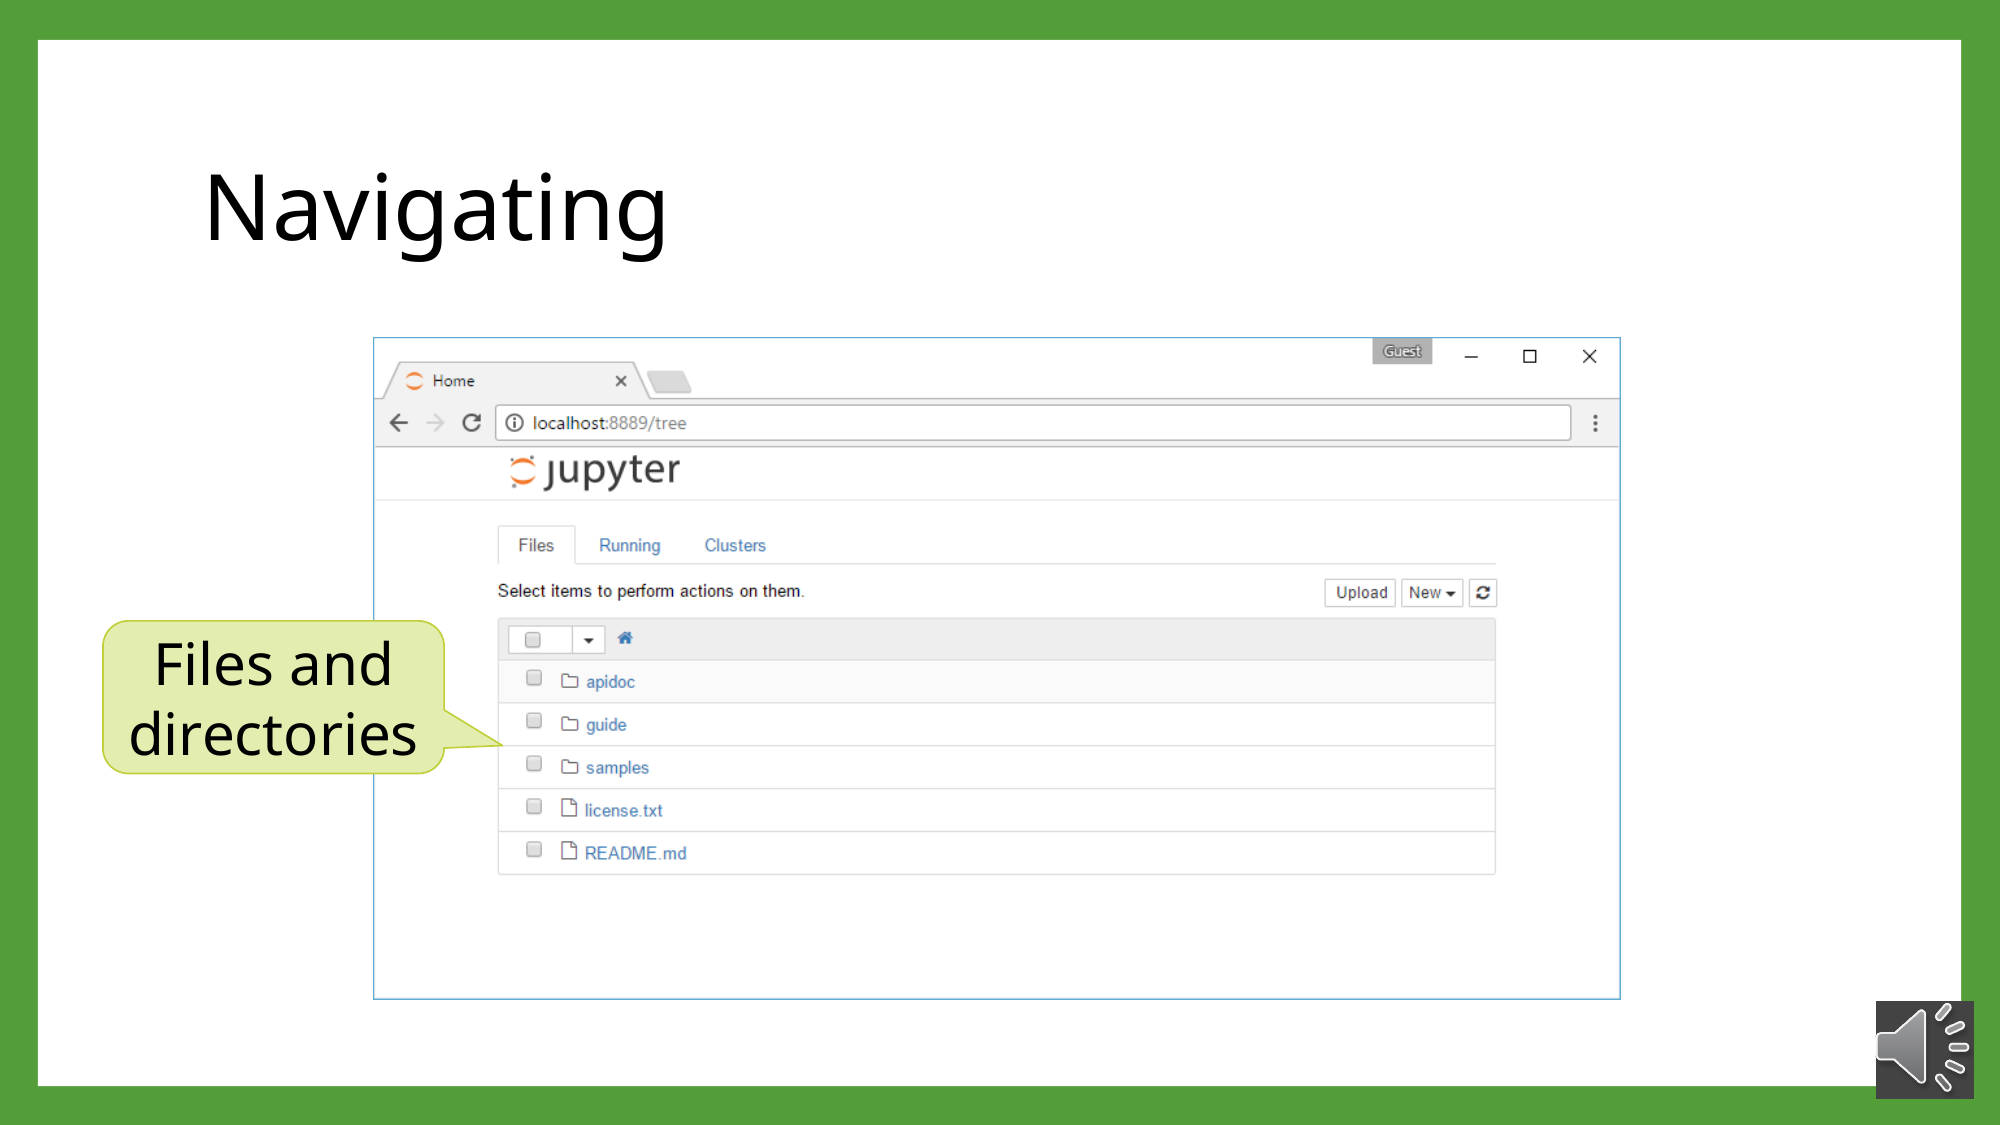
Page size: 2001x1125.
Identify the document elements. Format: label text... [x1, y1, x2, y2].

picture [1874, 999, 1976, 1101]
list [373, 337, 1622, 1001]
text_box Files and directories [102, 620, 367, 775]
title Navigating [187, 99, 1808, 323]
